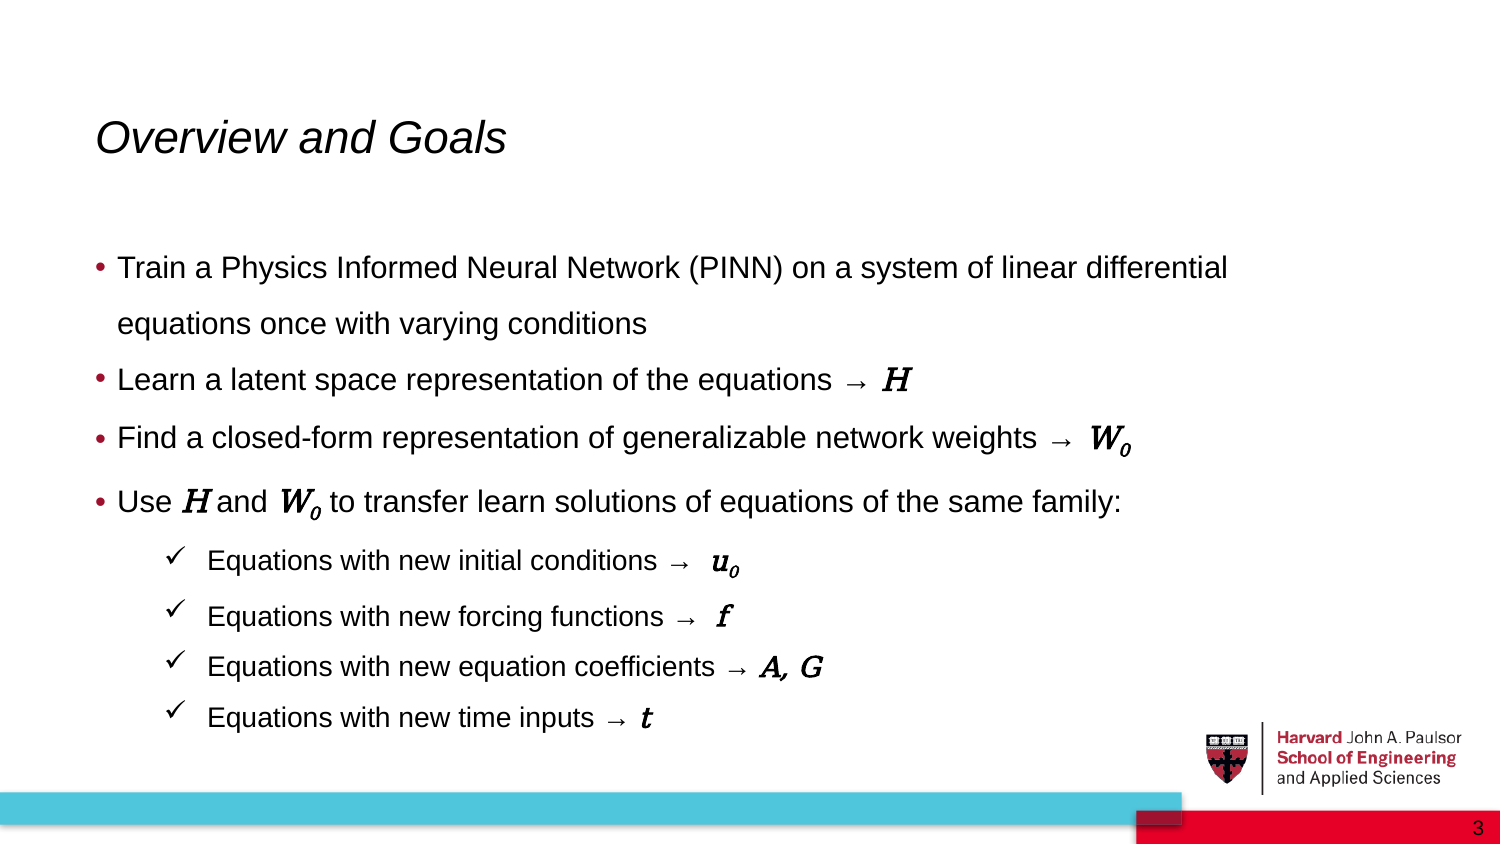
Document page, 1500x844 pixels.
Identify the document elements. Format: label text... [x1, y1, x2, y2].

list Overview and Goals [80, 100, 1273, 221]
text_box Train a Physics Informed Neural Network (PINN) on a system of linear differential equations once with varying conditions Learn a latent space representation of the equations → H Find a closed-form representation of generalizable network weights → W0 Use H and W0 to transfer learn solutions of equations of the same family: Equations with new initial conditions → u0 Equations with new forcing functions → f Equations with new equation coefficients → A, G Equations with new time inputs → t [80, 221, 1273, 752]
text_box 3 [1458, 807, 1500, 844]
